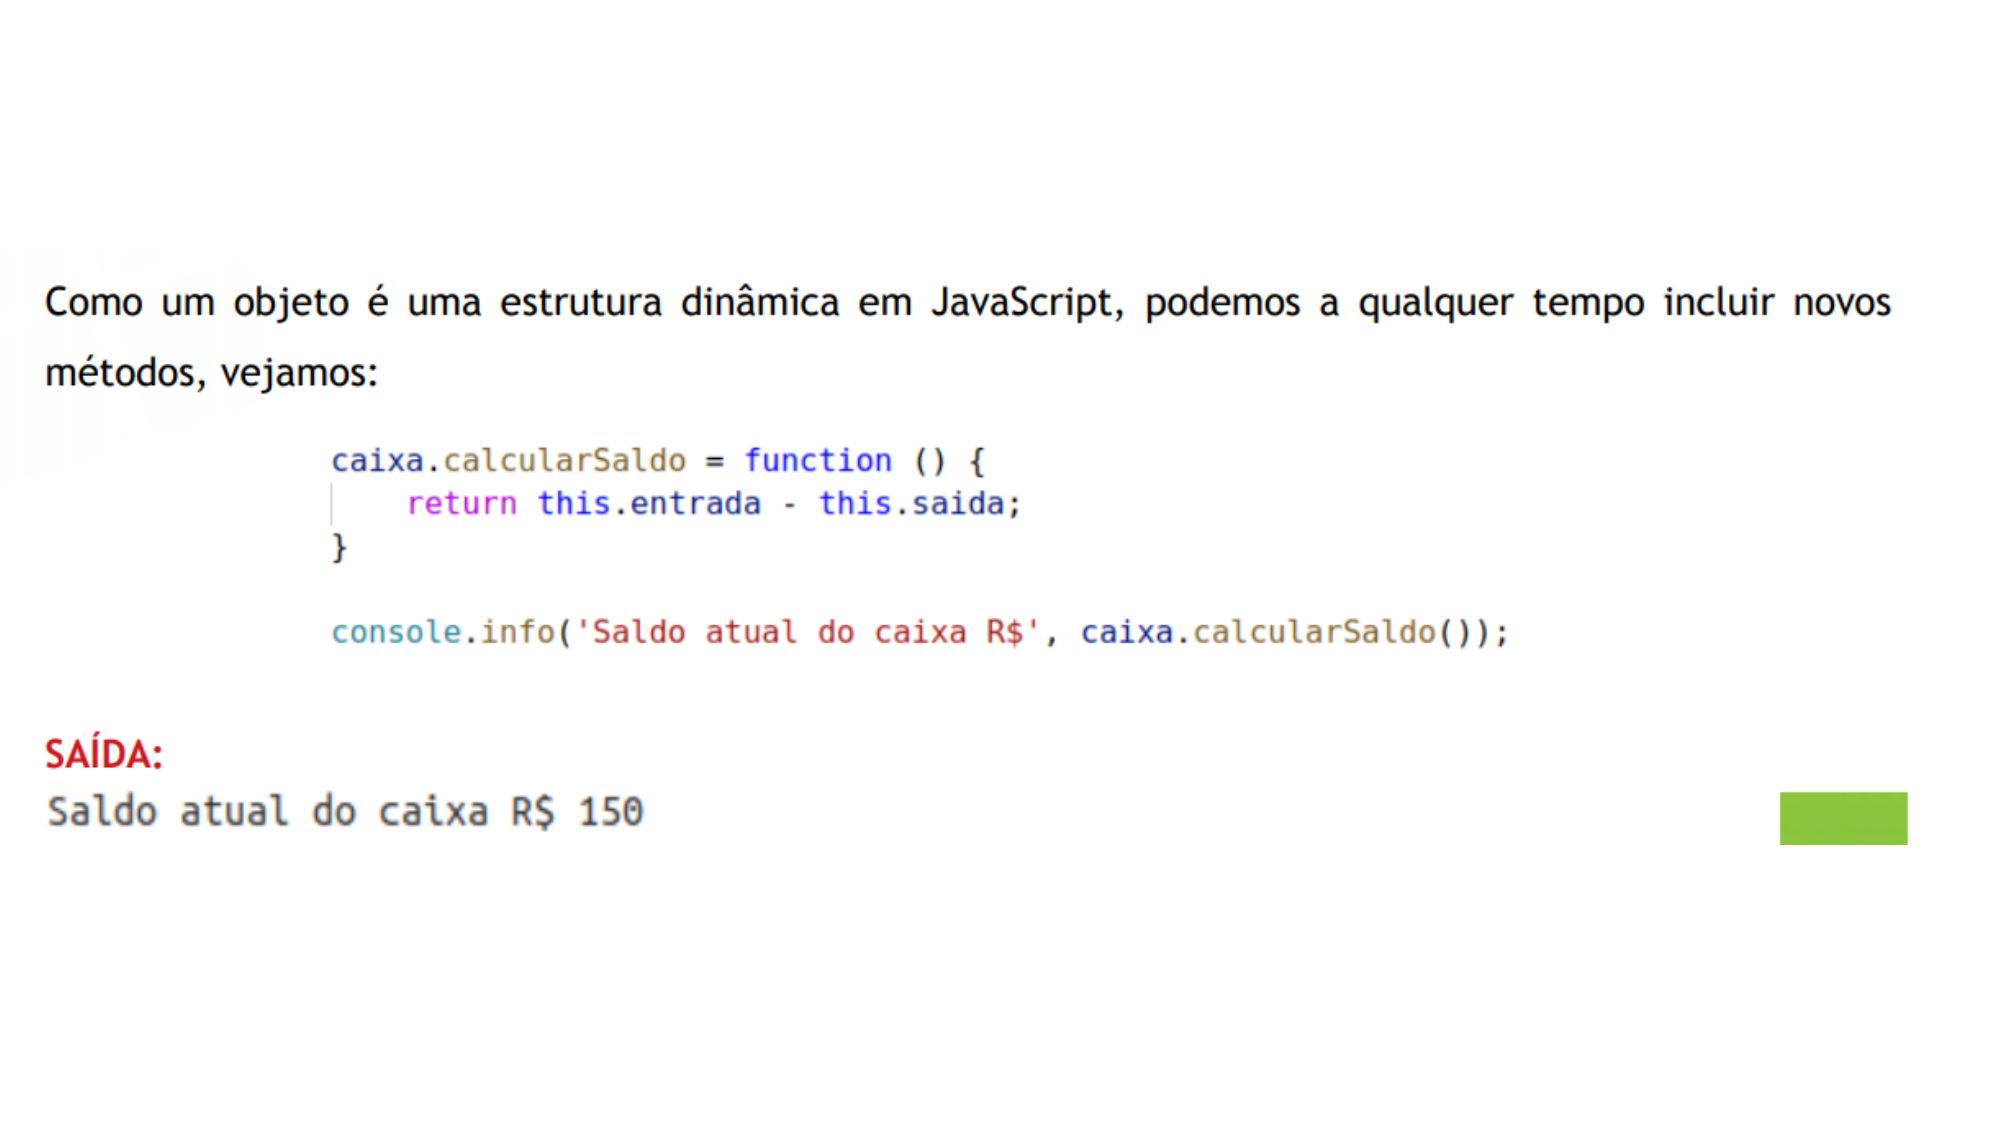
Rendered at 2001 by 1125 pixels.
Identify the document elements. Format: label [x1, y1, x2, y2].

picture [0, 253, 1918, 845]
